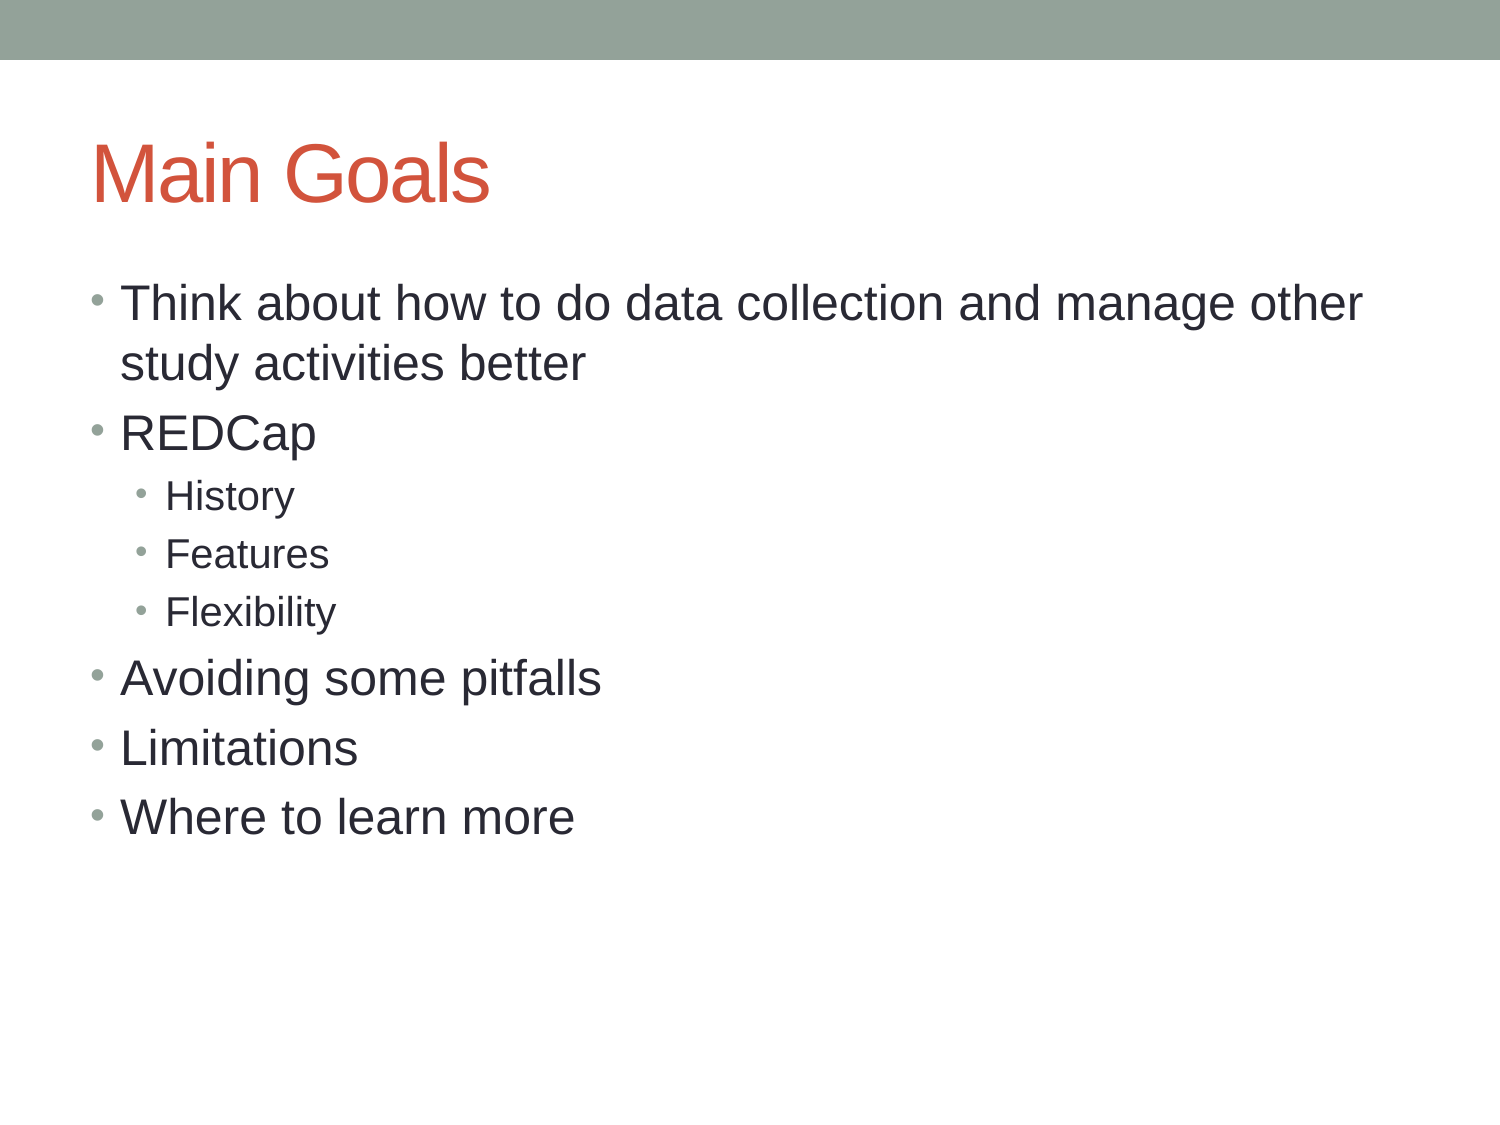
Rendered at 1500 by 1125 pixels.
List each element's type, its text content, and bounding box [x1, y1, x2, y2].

title Main Goals [75, 87, 1425, 250]
list Think about how to do data collection and manage other study activities better REDCap History Features Flexibility Avoiding some pitfalls Limitations Where to learn more [75, 262, 1425, 1063]
